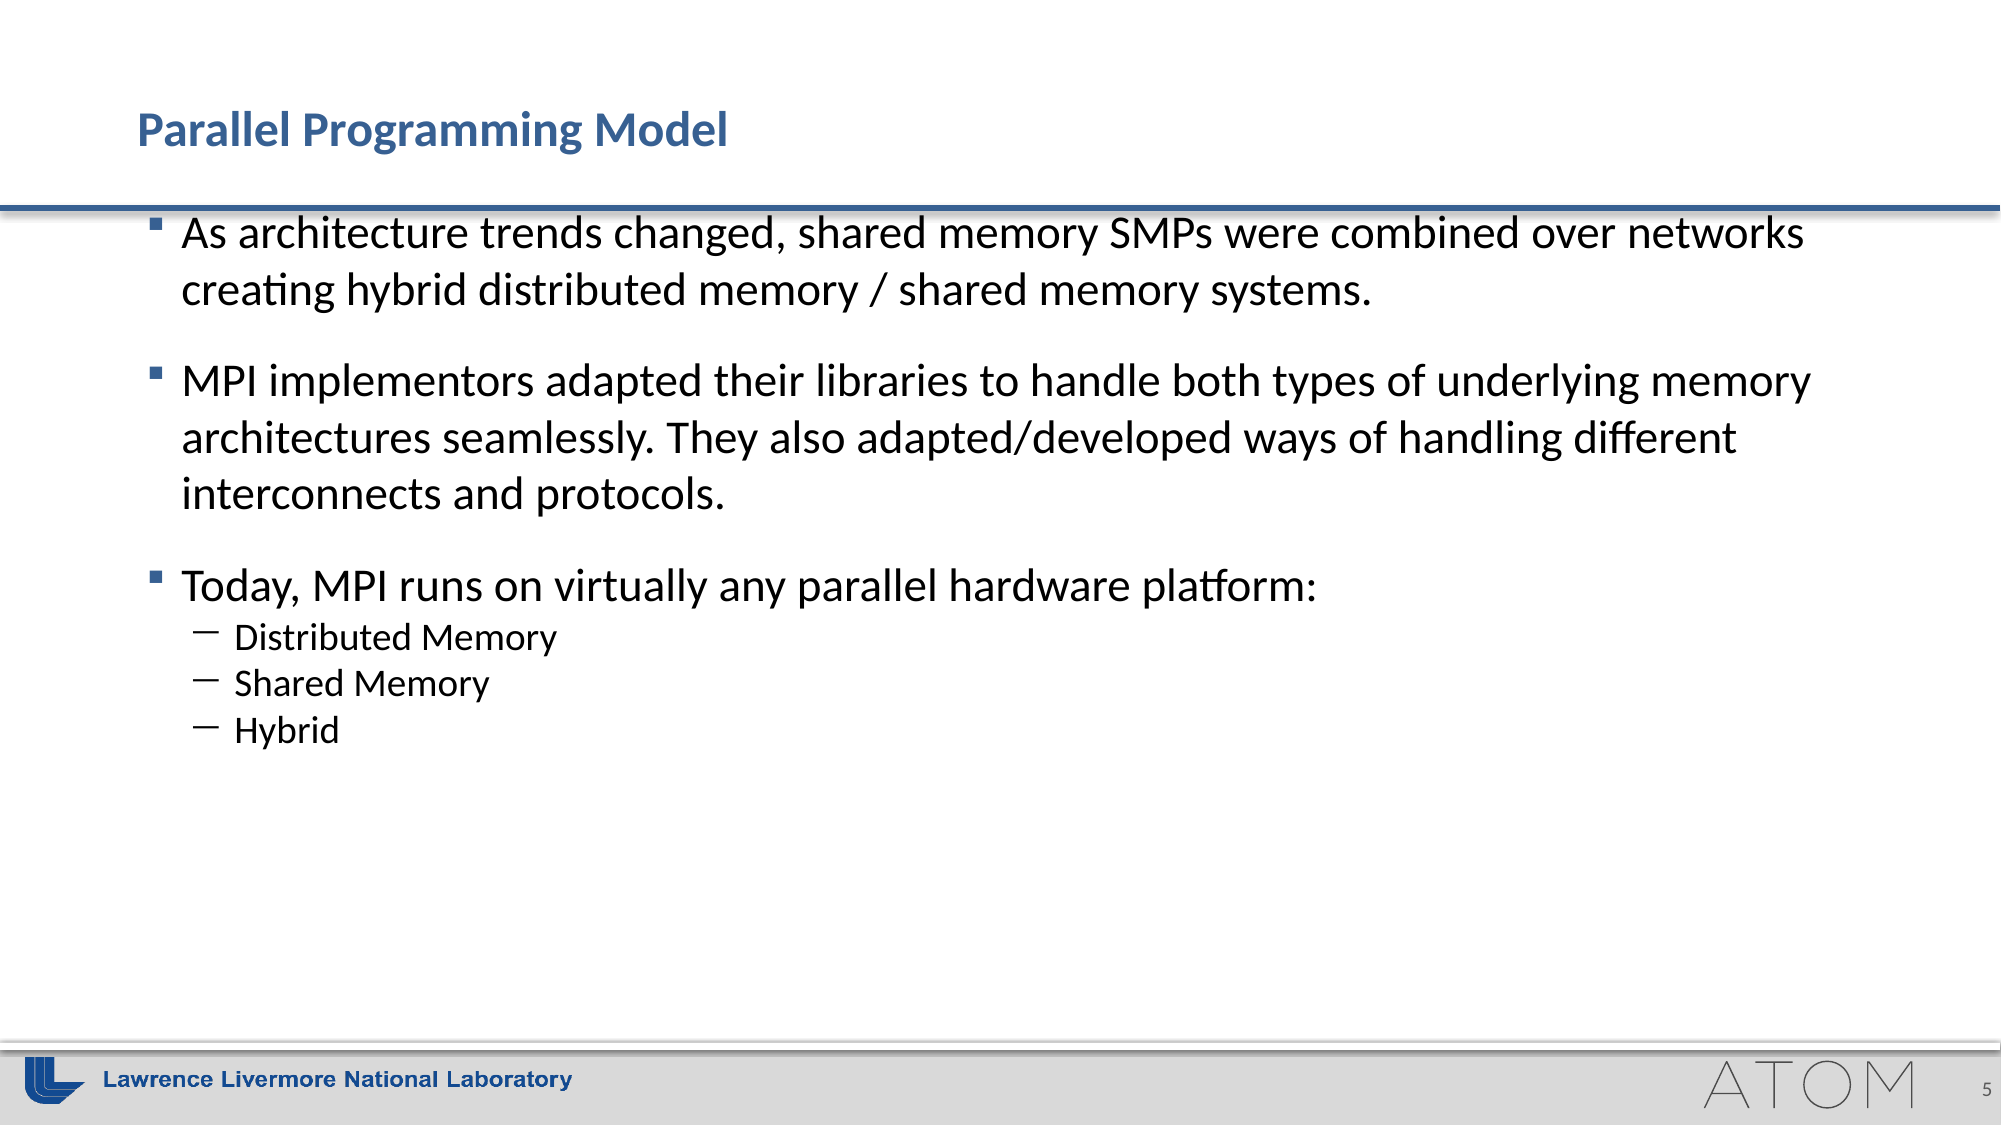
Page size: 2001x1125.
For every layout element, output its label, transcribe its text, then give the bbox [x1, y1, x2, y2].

picture [25, 1057, 623, 1104]
list As architecture trends changed, shared memory SMPs were combined over networks creating hybrid distributed memory / shared memory systems. MPI implementors adapted their libraries to handle both types of underlying memory architectures seamlessly. They also adapted/developed ways of handling different interconnects and protocols. Today, MPI runs on virtually any parallel hardware platform: Distributed Memory Shared Memory Hybrid [137, 201, 1863, 997]
title Parallel Programming Model [137, 84, 1863, 177]
